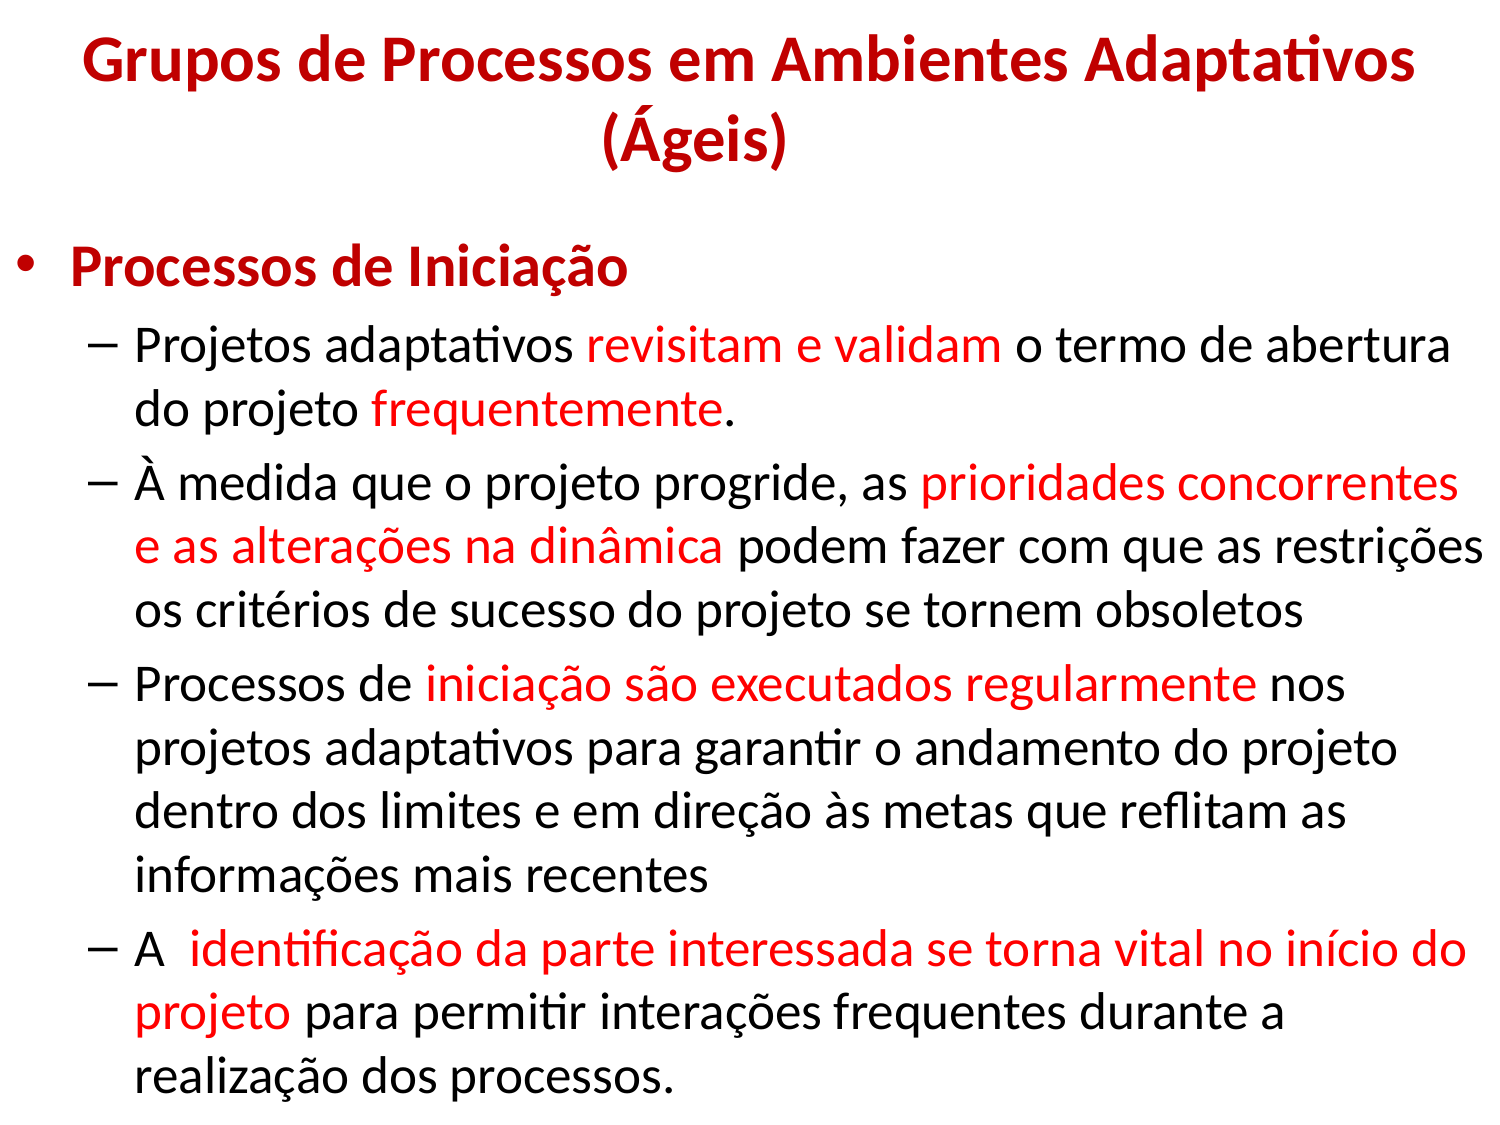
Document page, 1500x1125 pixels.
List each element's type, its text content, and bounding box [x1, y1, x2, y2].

title Grupos de Processos em Ambientes Adaptativos (Ágeis) [0, 1, 1500, 189]
list Processos de Iniciação Projetos adaptativos revisitam e validam o termo de abertura do projeto frequentemente. À medida que o projeto progride, as prioridades concorrentes e as alterações na dinâmica podem fazer com que as restrições os critérios de sucesso do projeto se tornem obsoletos Processos de iniciação são executados regularmente nos projetos adaptativos para garantir o andamento do projeto dentro dos limites e em direção às metas que reflitam as informações mais recentes A identificação da parte interessada se torna vital no início do projeto para permitir interações frequentes durante a realização dos processos. [0, 218, 1500, 1125]
